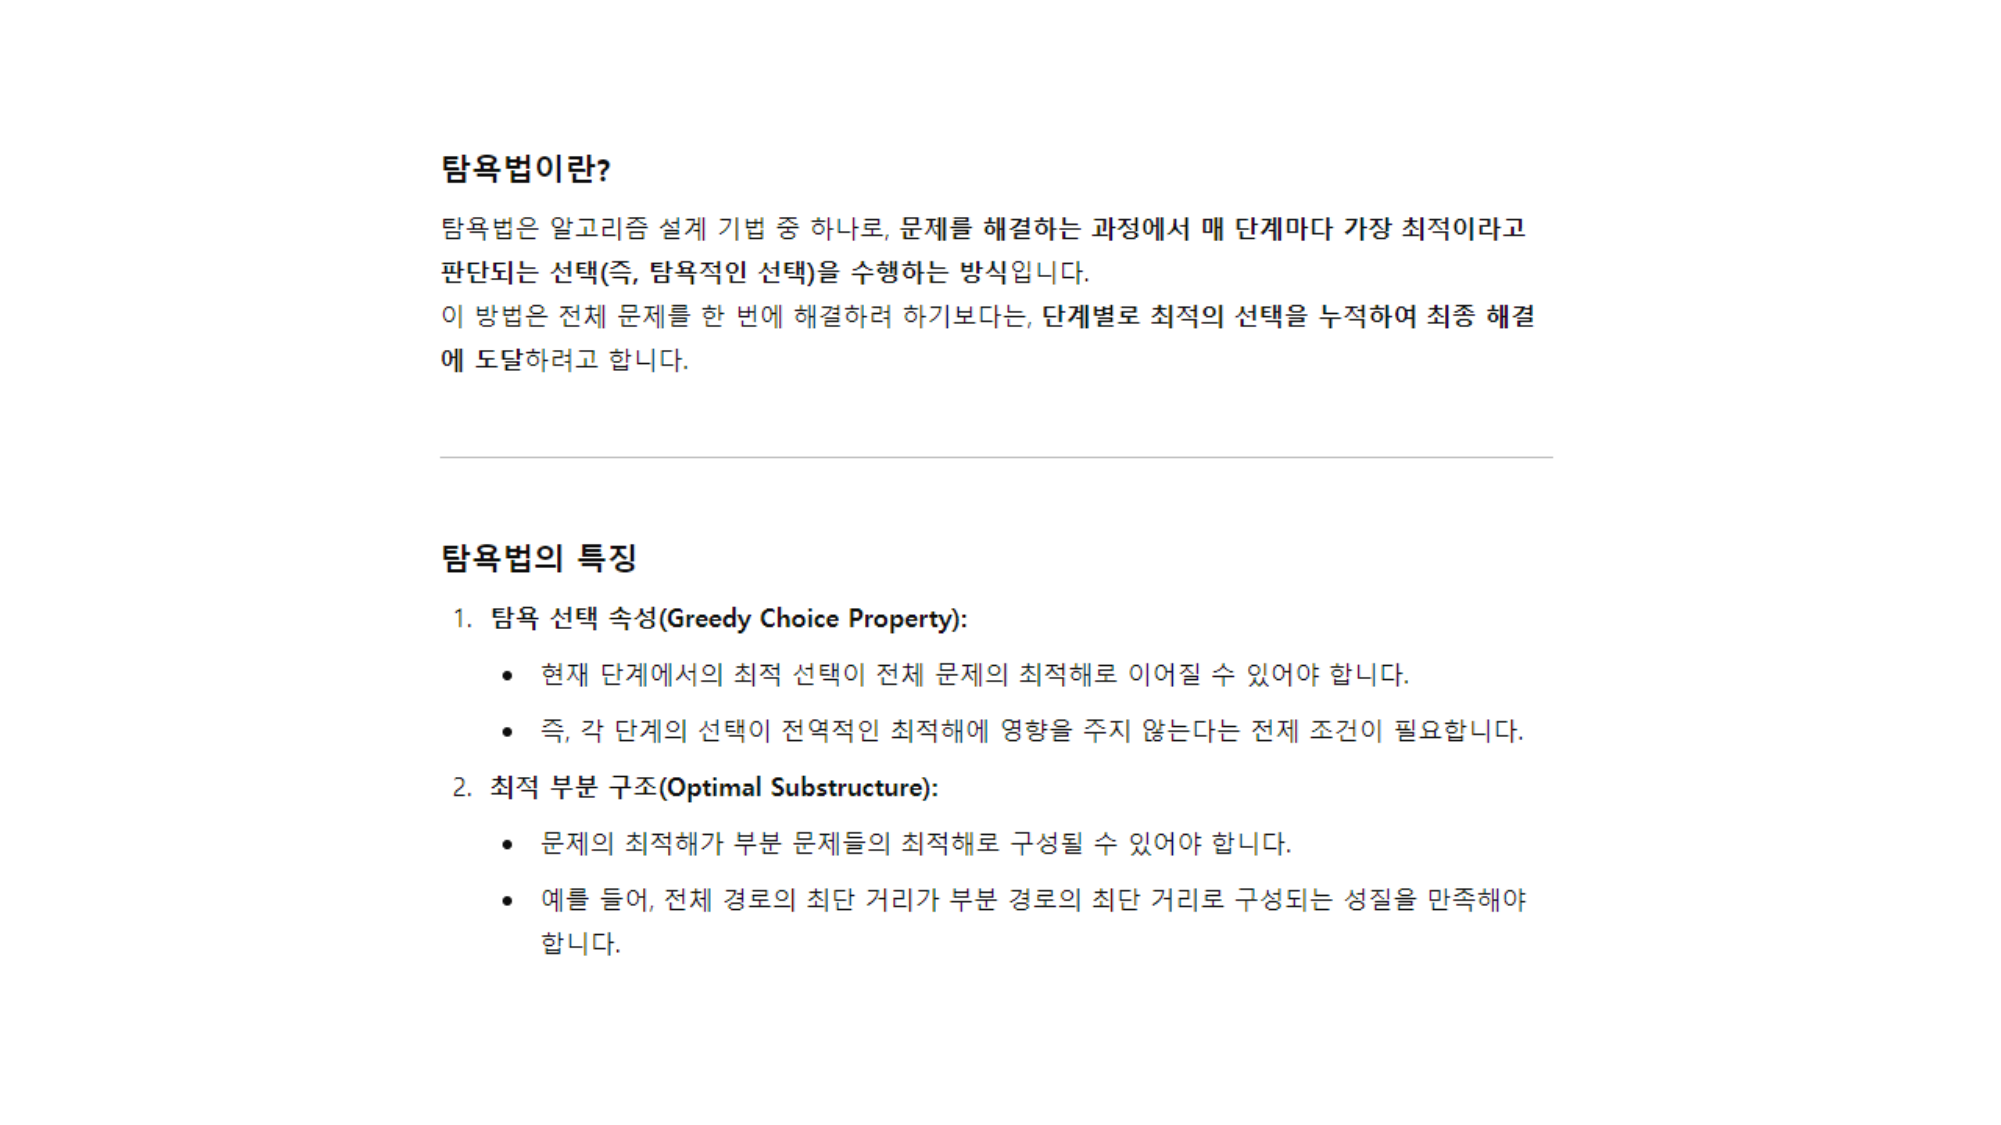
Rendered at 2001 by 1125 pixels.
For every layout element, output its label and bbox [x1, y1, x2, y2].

text_box [623, 809, 985, 878]
text_box [726, 641, 1086, 696]
picture [420, 119, 1580, 1006]
